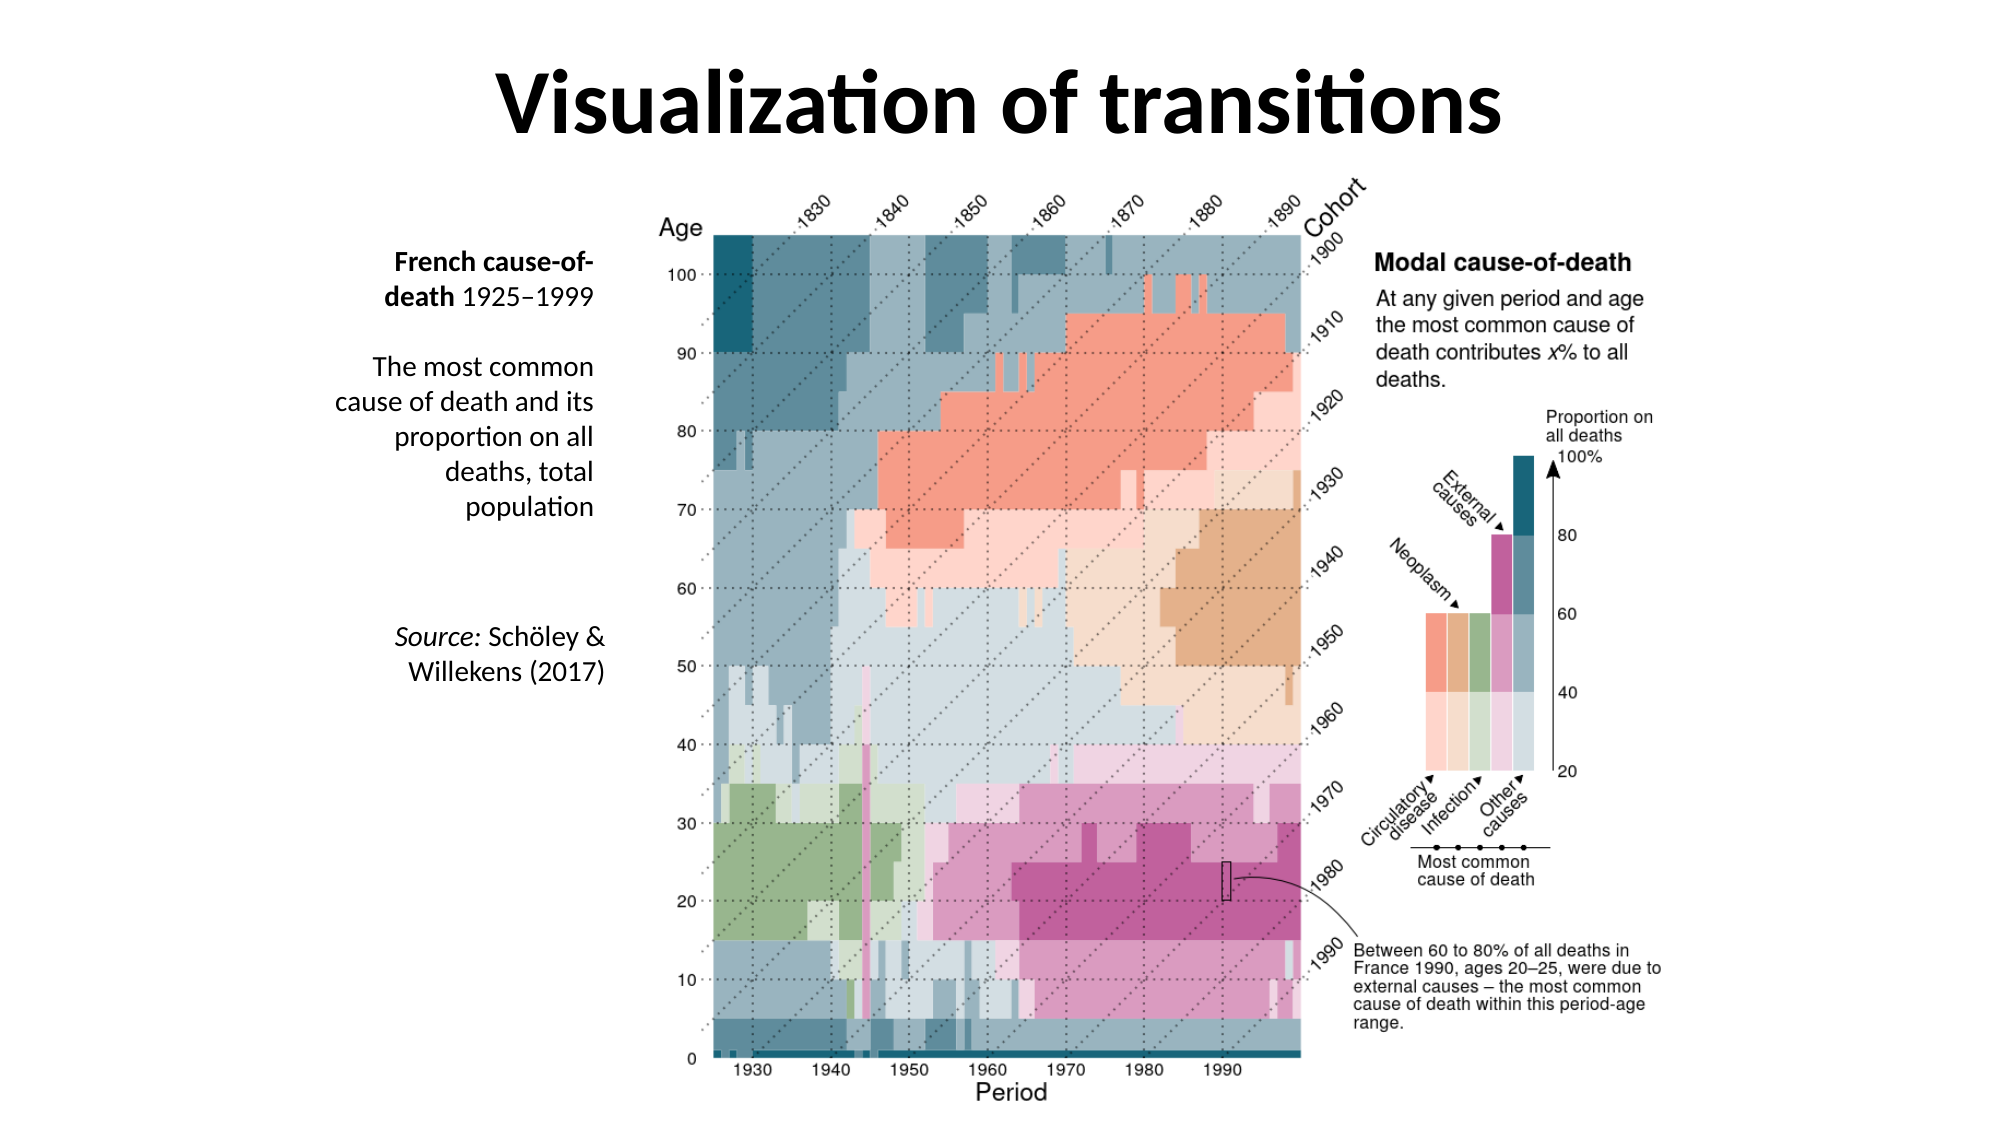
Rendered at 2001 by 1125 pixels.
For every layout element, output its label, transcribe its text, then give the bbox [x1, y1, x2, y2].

text_box Visualization of transitions [324, 2, 1675, 191]
text_box Source: Schöley & Willekens (2017) [348, 609, 621, 695]
picture [648, 153, 1676, 1116]
text_box French cause-of-death 1925–1999 The most common cause of death and its proportion on all deaths, total population [313, 235, 609, 530]
